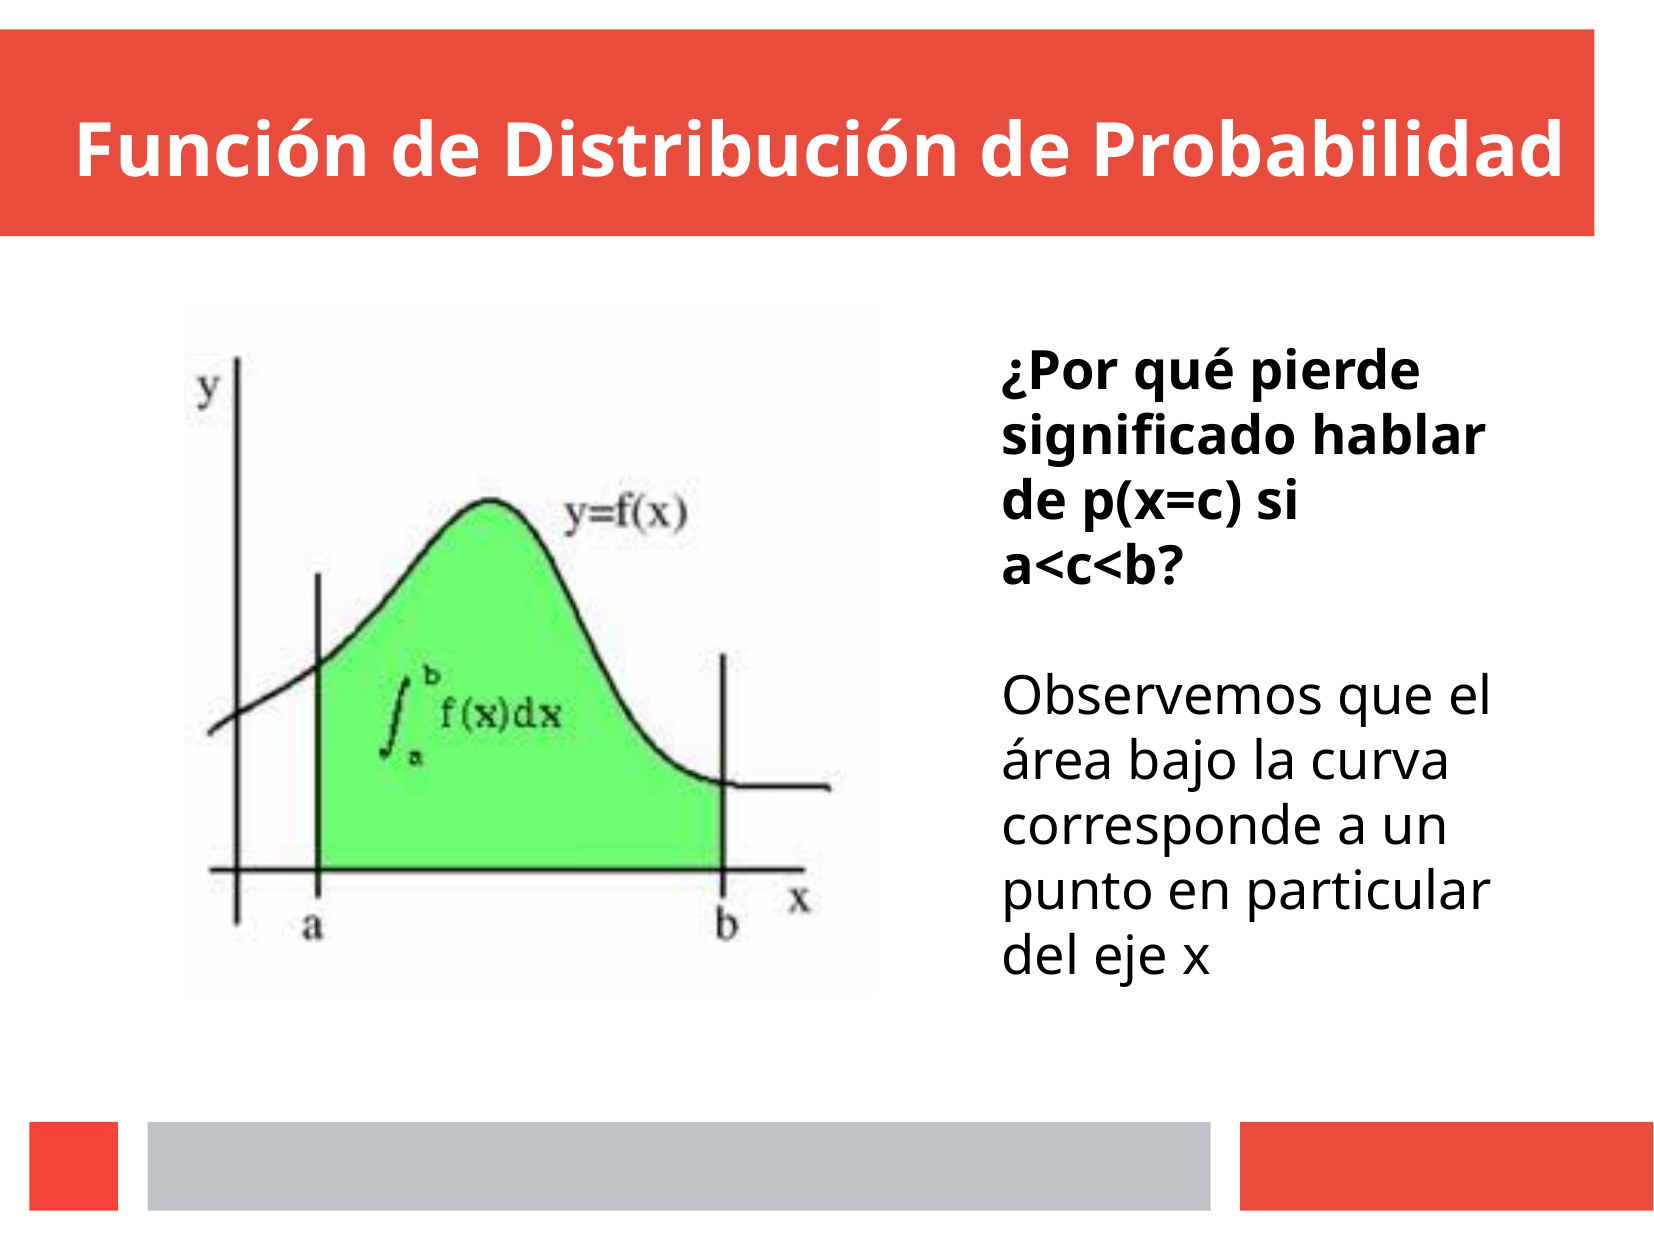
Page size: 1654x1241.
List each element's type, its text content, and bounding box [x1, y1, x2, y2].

picture [184, 305, 875, 995]
title Función de Distribución de Probabilidad [59, 59, 1595, 207]
list ¿Por qué pierde significado hablar de p(x=c) si a<c<b? Observemos que el área bajo la curva corresponde a un punto en particular del eje x [986, 320, 1511, 995]
